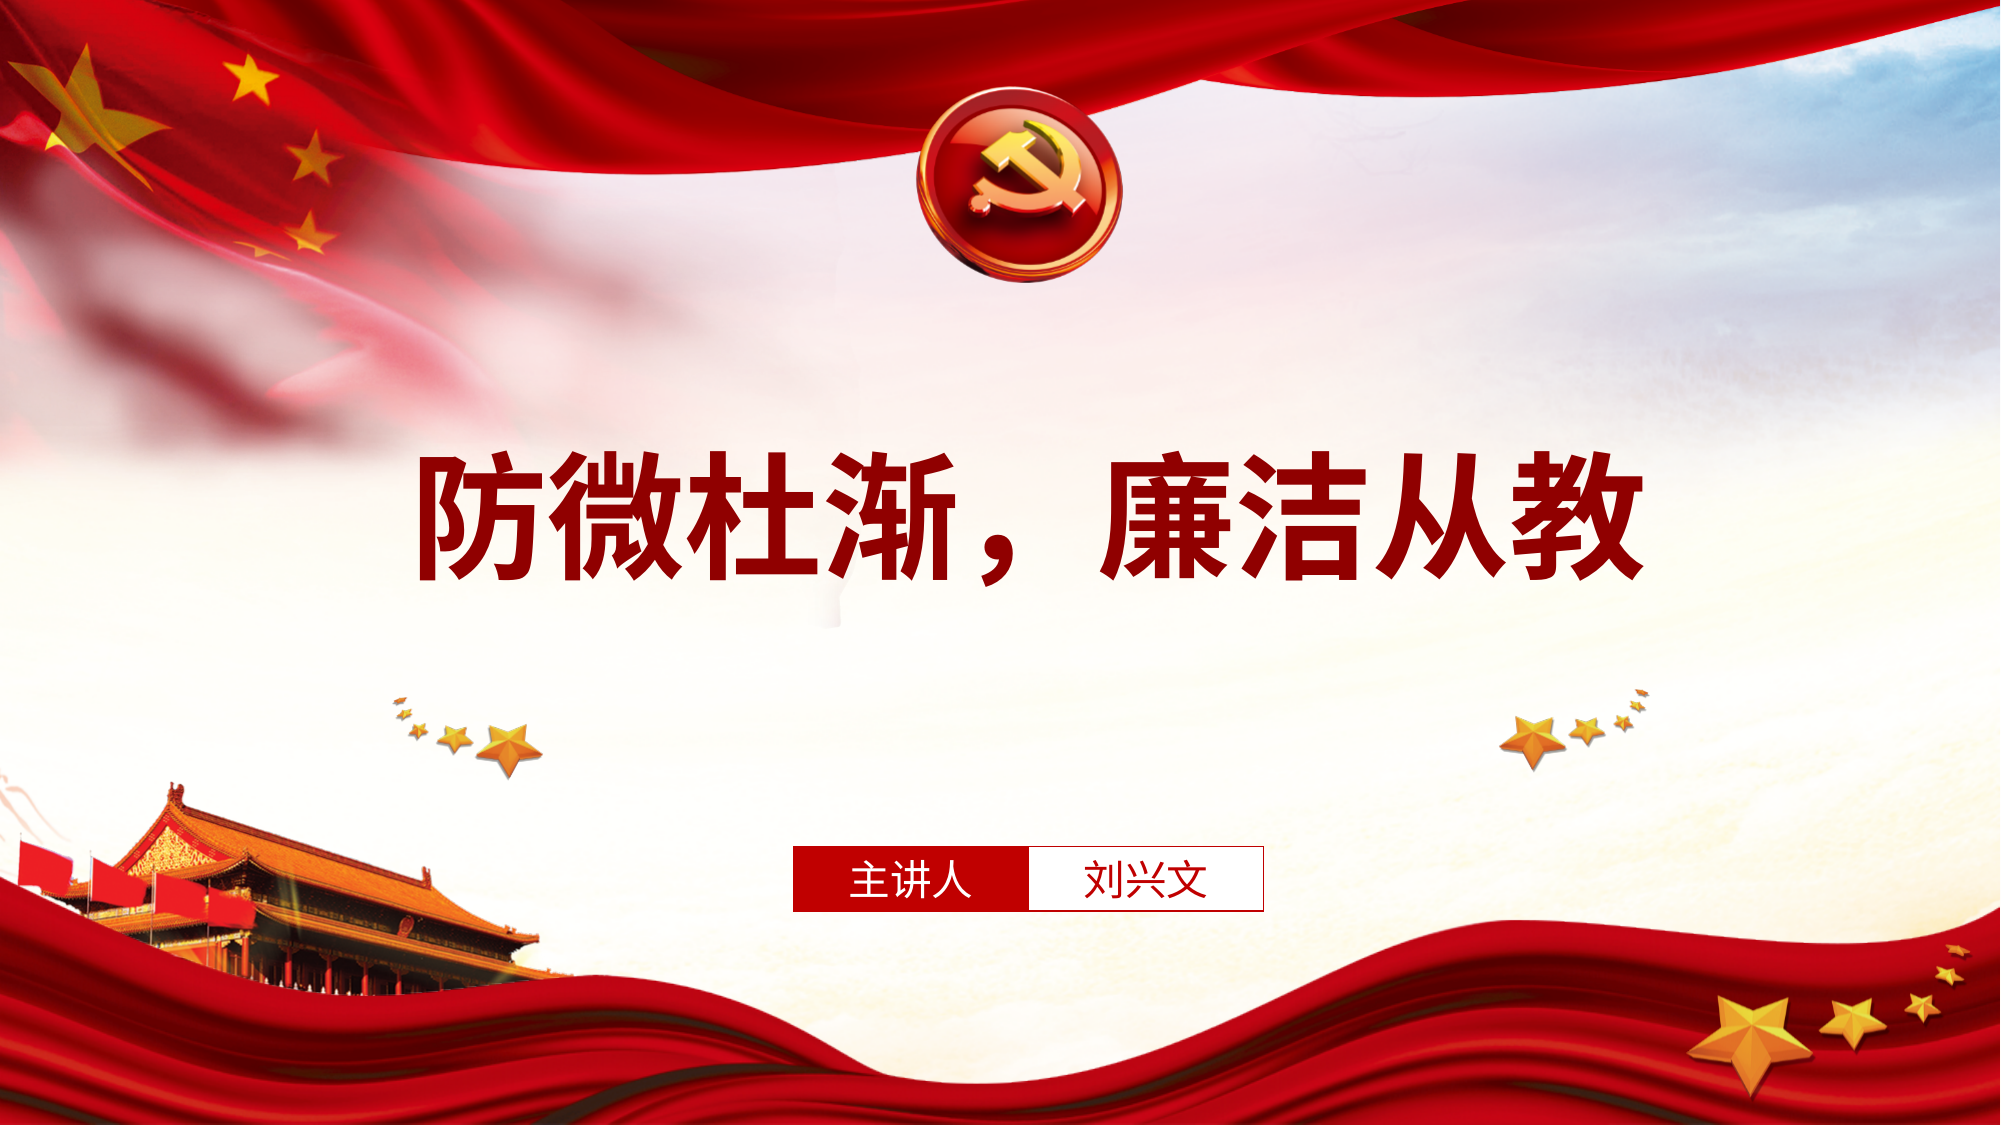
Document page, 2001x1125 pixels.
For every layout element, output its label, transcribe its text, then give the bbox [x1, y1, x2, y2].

picture [0, 0, 2001, 1125]
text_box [236, 608, 561, 792]
text_box 防微杜渐，廉洁从教 [51, 340, 2000, 707]
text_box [1481, 616, 1824, 784]
text_box 主讲人 [793, 846, 1028, 911]
text_box 刘兴文 [1028, 846, 1264, 911]
